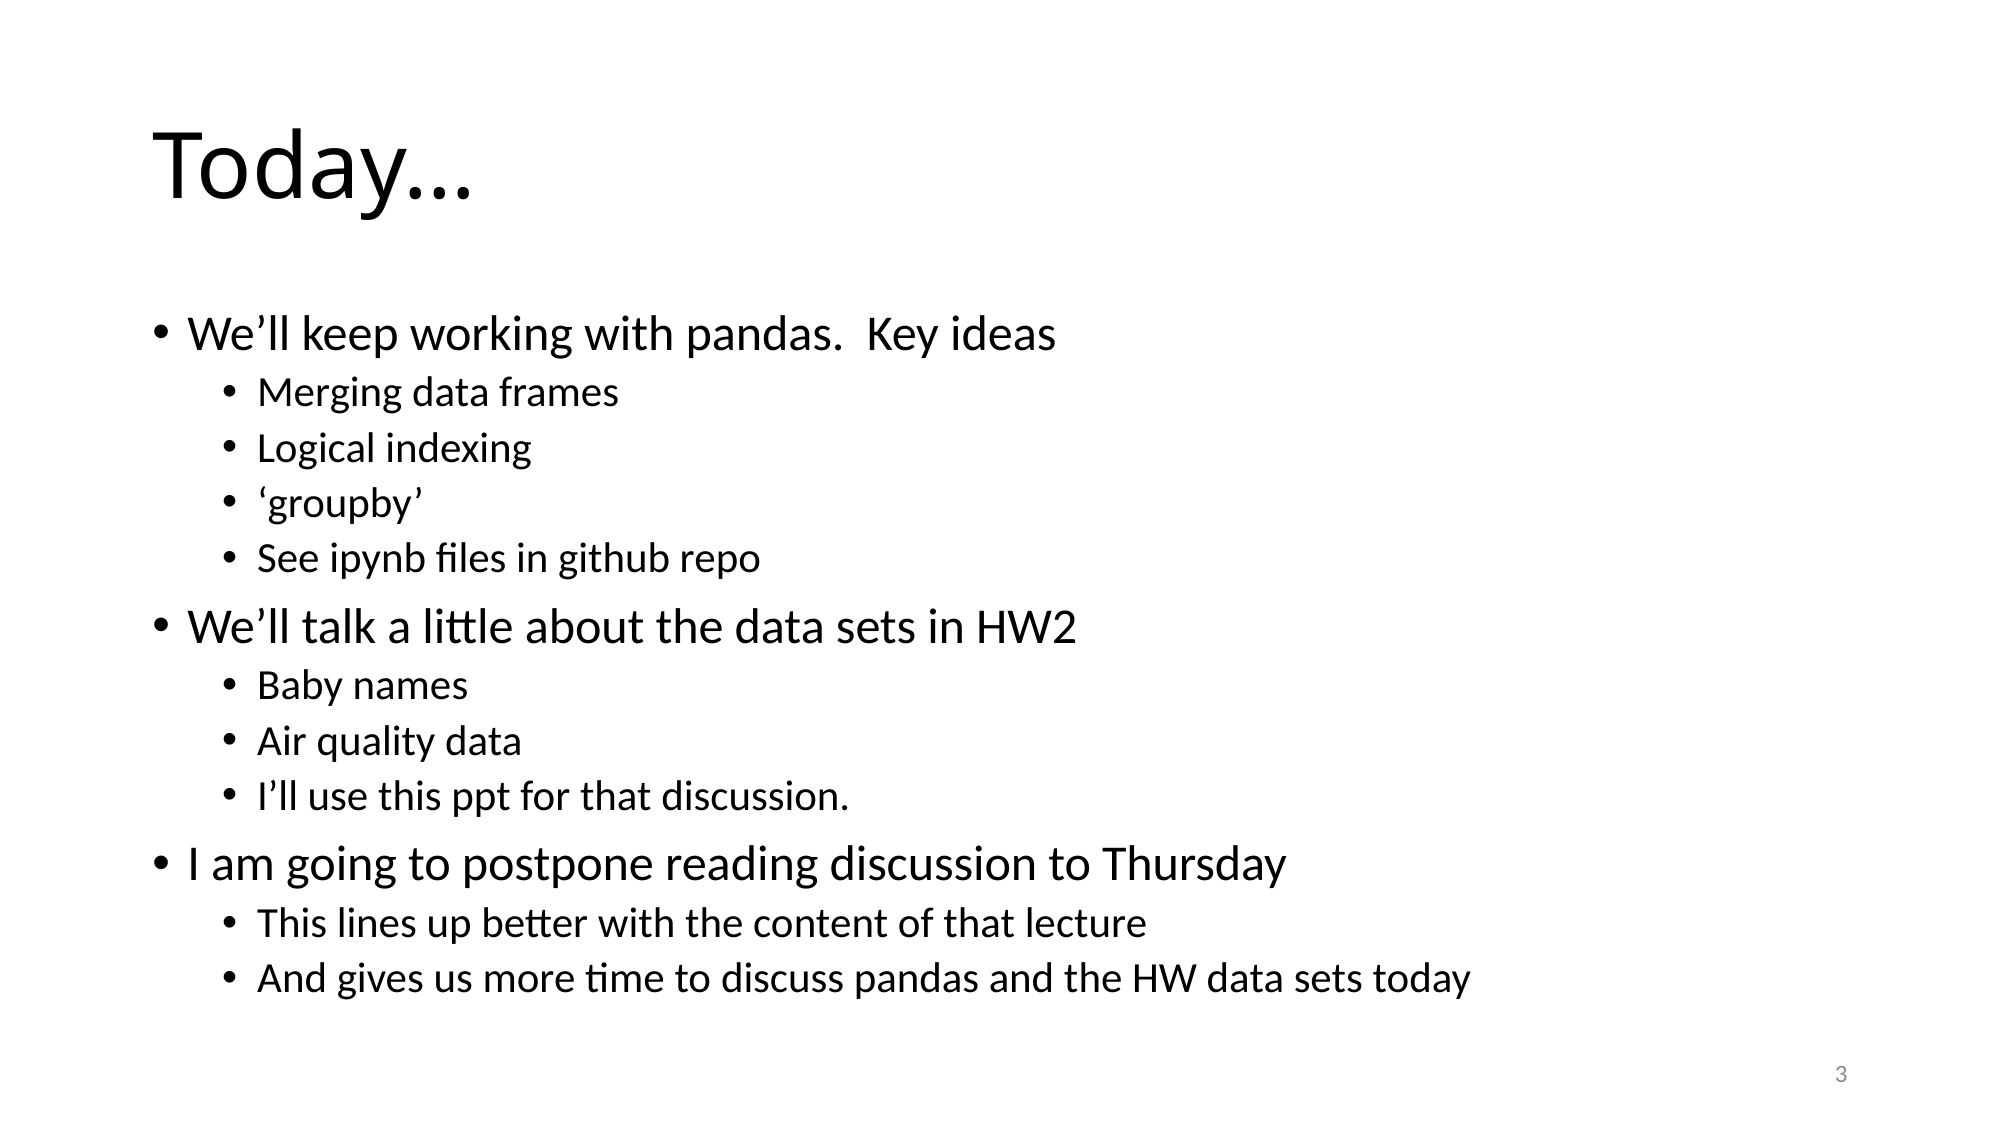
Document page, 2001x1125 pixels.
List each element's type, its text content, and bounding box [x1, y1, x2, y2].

list We’ll keep working with pandas. Key ideas Merging data frames Logical indexing ‘groupby’ See ipynb files in github repo We’ll talk a little about the data sets in HW2 Baby names Air quality data I’ll use this ppt for that discussion. I am going to postpone reading discussion to Thursday This lines up better with the content of that lecture And gives us more time to discuss pandas and the HW data sets today [137, 299, 1863, 1014]
slide_number 3 [1412, 1042, 1863, 1103]
title Today… [137, 59, 1863, 278]
